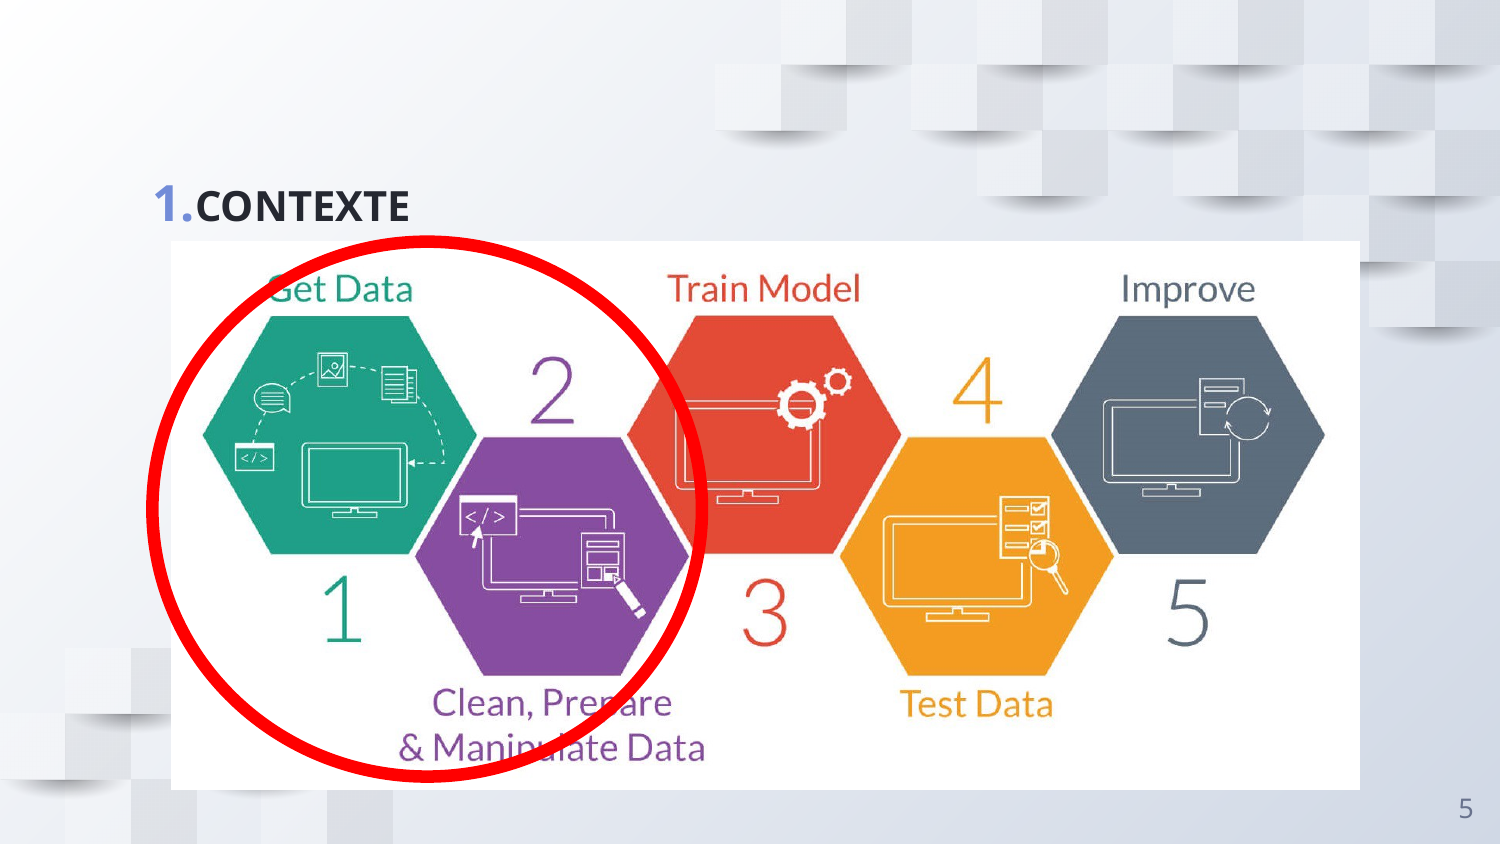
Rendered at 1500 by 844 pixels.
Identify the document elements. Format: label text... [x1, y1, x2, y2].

text_box [150, 419, 166, 599]
slide_number 5 [1431, 776, 1500, 844]
text_box 1.CONTEXTE [152, 91, 741, 232]
picture [0, 0, 1500, 844]
